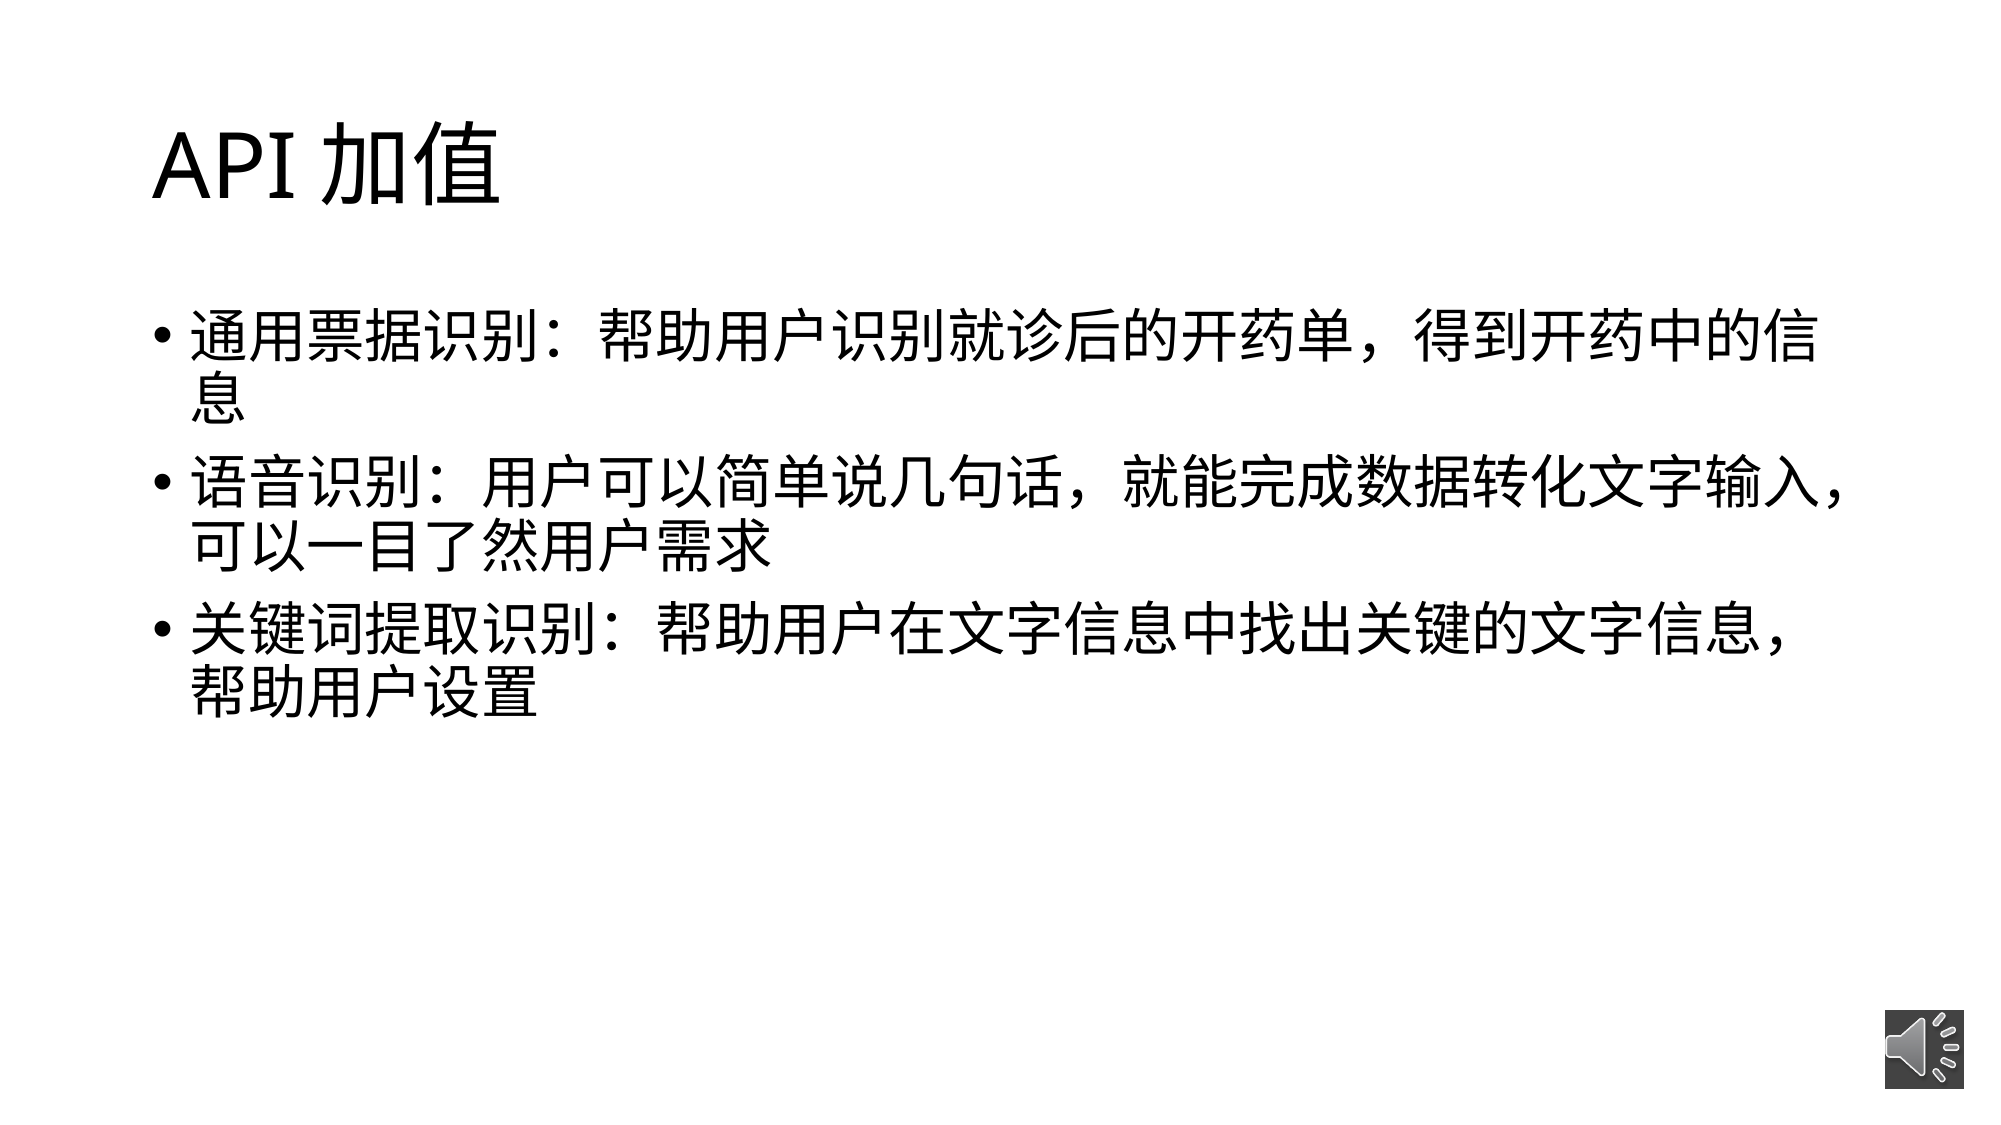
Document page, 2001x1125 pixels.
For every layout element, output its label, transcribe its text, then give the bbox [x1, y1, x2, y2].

picture [1884, 1009, 1965, 1090]
list 通用票据识别：帮助用户识别就诊后的开药单，得到开药中的信息 语音识别：用户可以简单说几句话，就能完成数据转化文字输入，可以一目了然用户需求 关键词提取识别：帮助用户在文字信息中找出关键的文字信息，帮助用户设置 [137, 299, 1863, 1014]
title API加值 [137, 59, 1863, 278]
